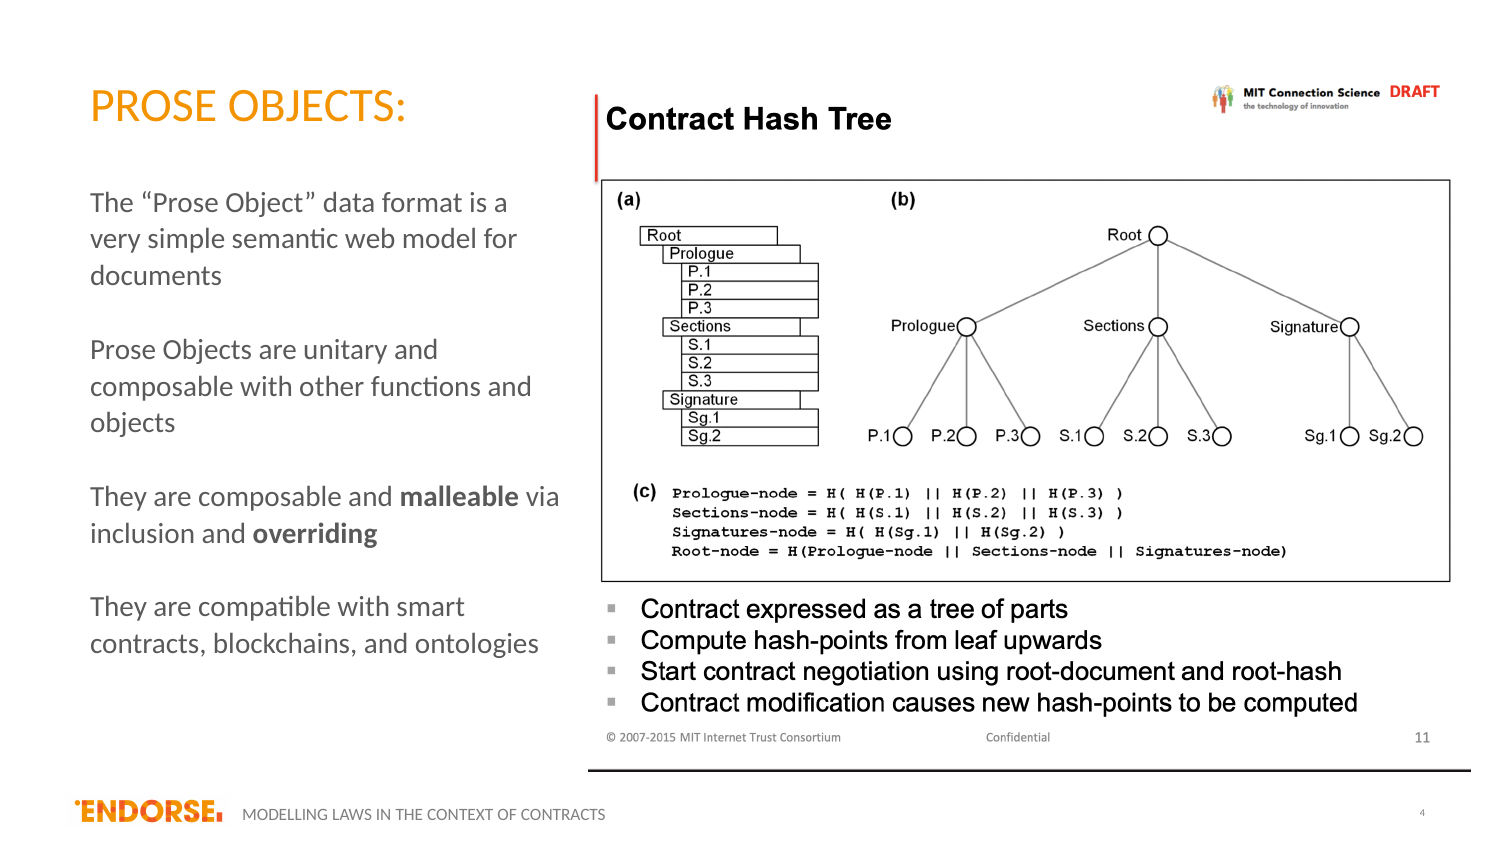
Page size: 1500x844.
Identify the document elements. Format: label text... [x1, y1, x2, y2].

list The “Prose Object” data format is a very simple semantic web model for documents Prose Objects are unitary and composable with other functions and objects They are composable and malleable via inclusion and overriding They are compatible with smart contracts, blockchains, and ontologies [75, 173, 578, 775]
slide_number 4 [1313, 799, 1425, 827]
title PROSE OBJECTS: [75, 72, 586, 141]
list MODELLING LAWS IN THE CONTEXT OF CONTRACTS [242, 802, 675, 825]
picture [66, 794, 230, 828]
picture [588, 71, 1472, 772]
